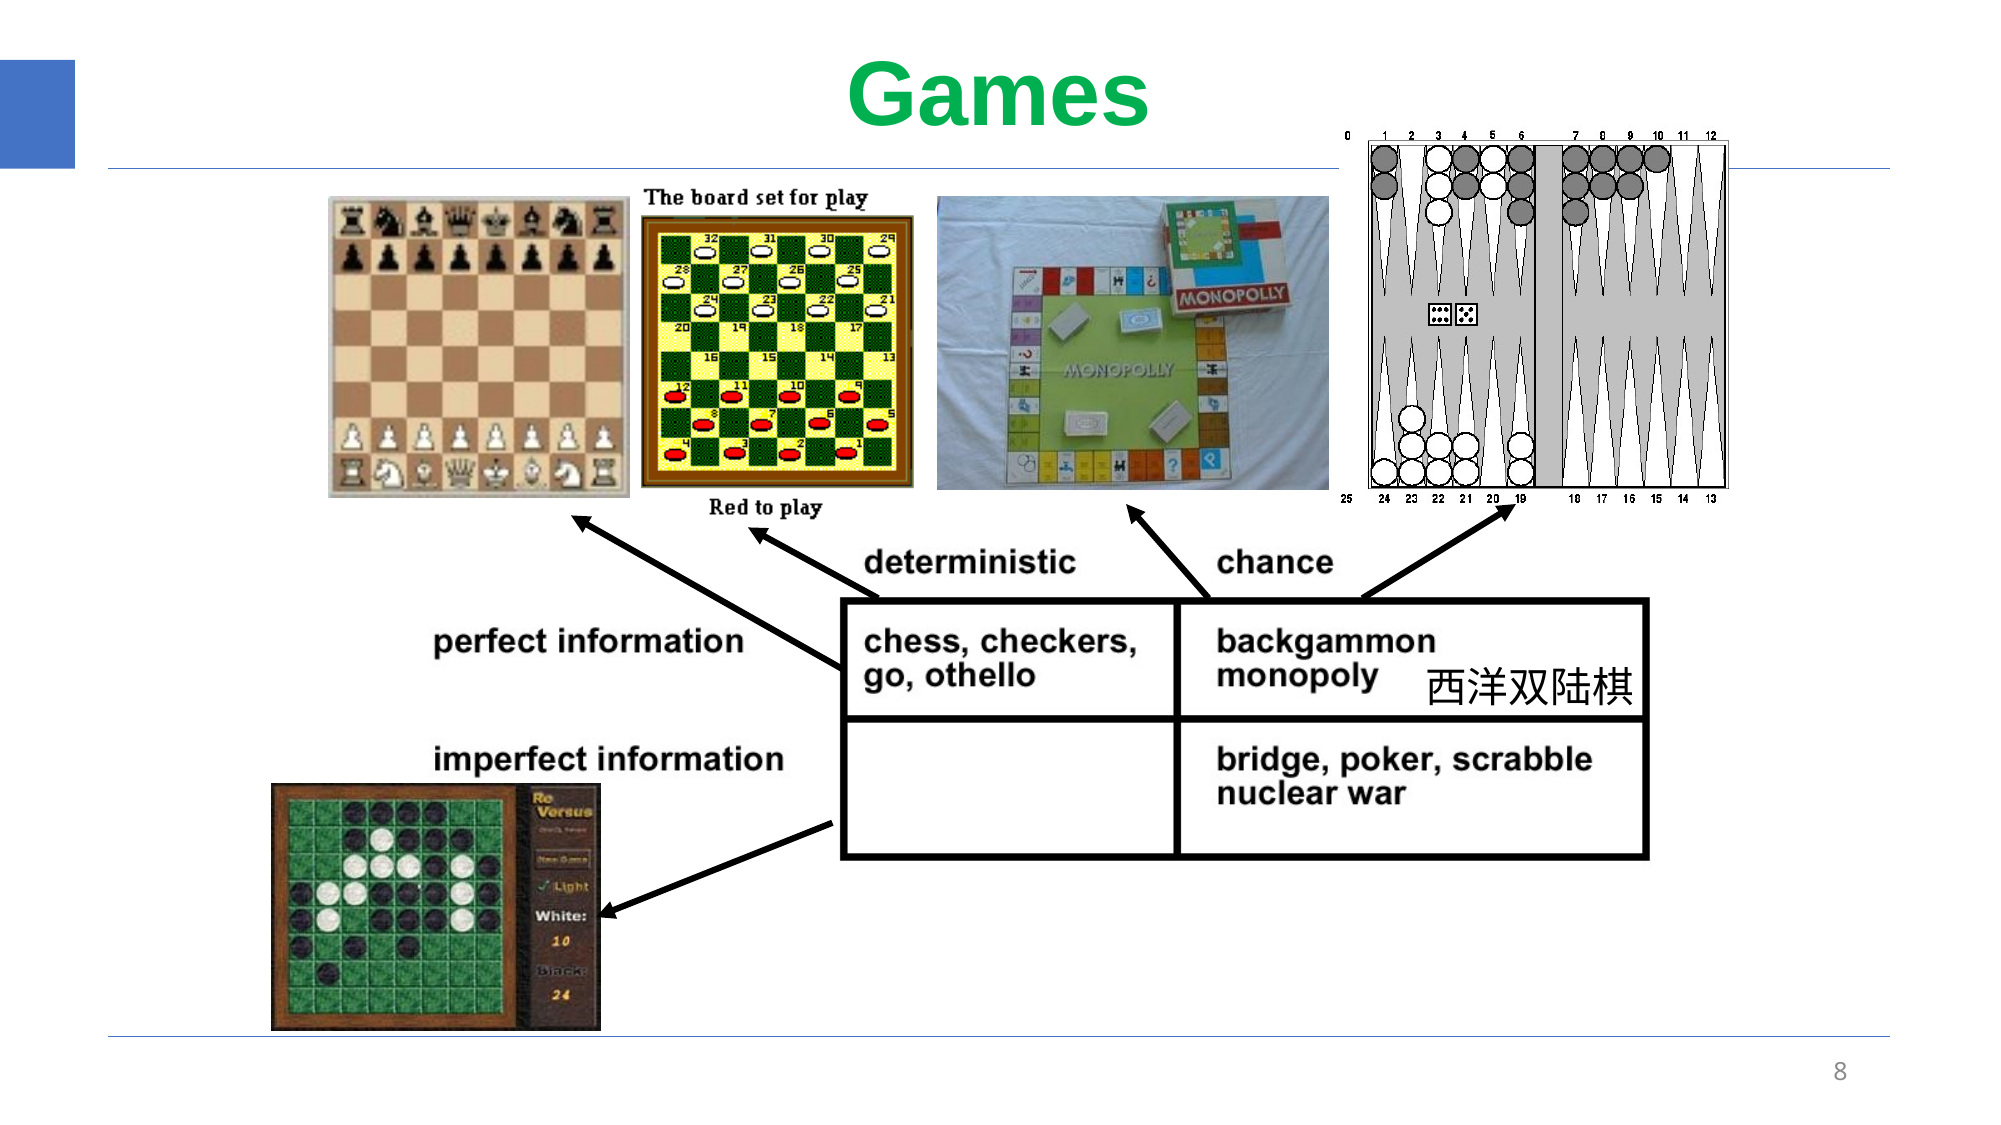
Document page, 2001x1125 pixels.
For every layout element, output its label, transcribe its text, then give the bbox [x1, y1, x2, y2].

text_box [271, 125, 1729, 1031]
title Games [136, 32, 1862, 161]
slide_number 8 [1412, 1042, 1863, 1103]
